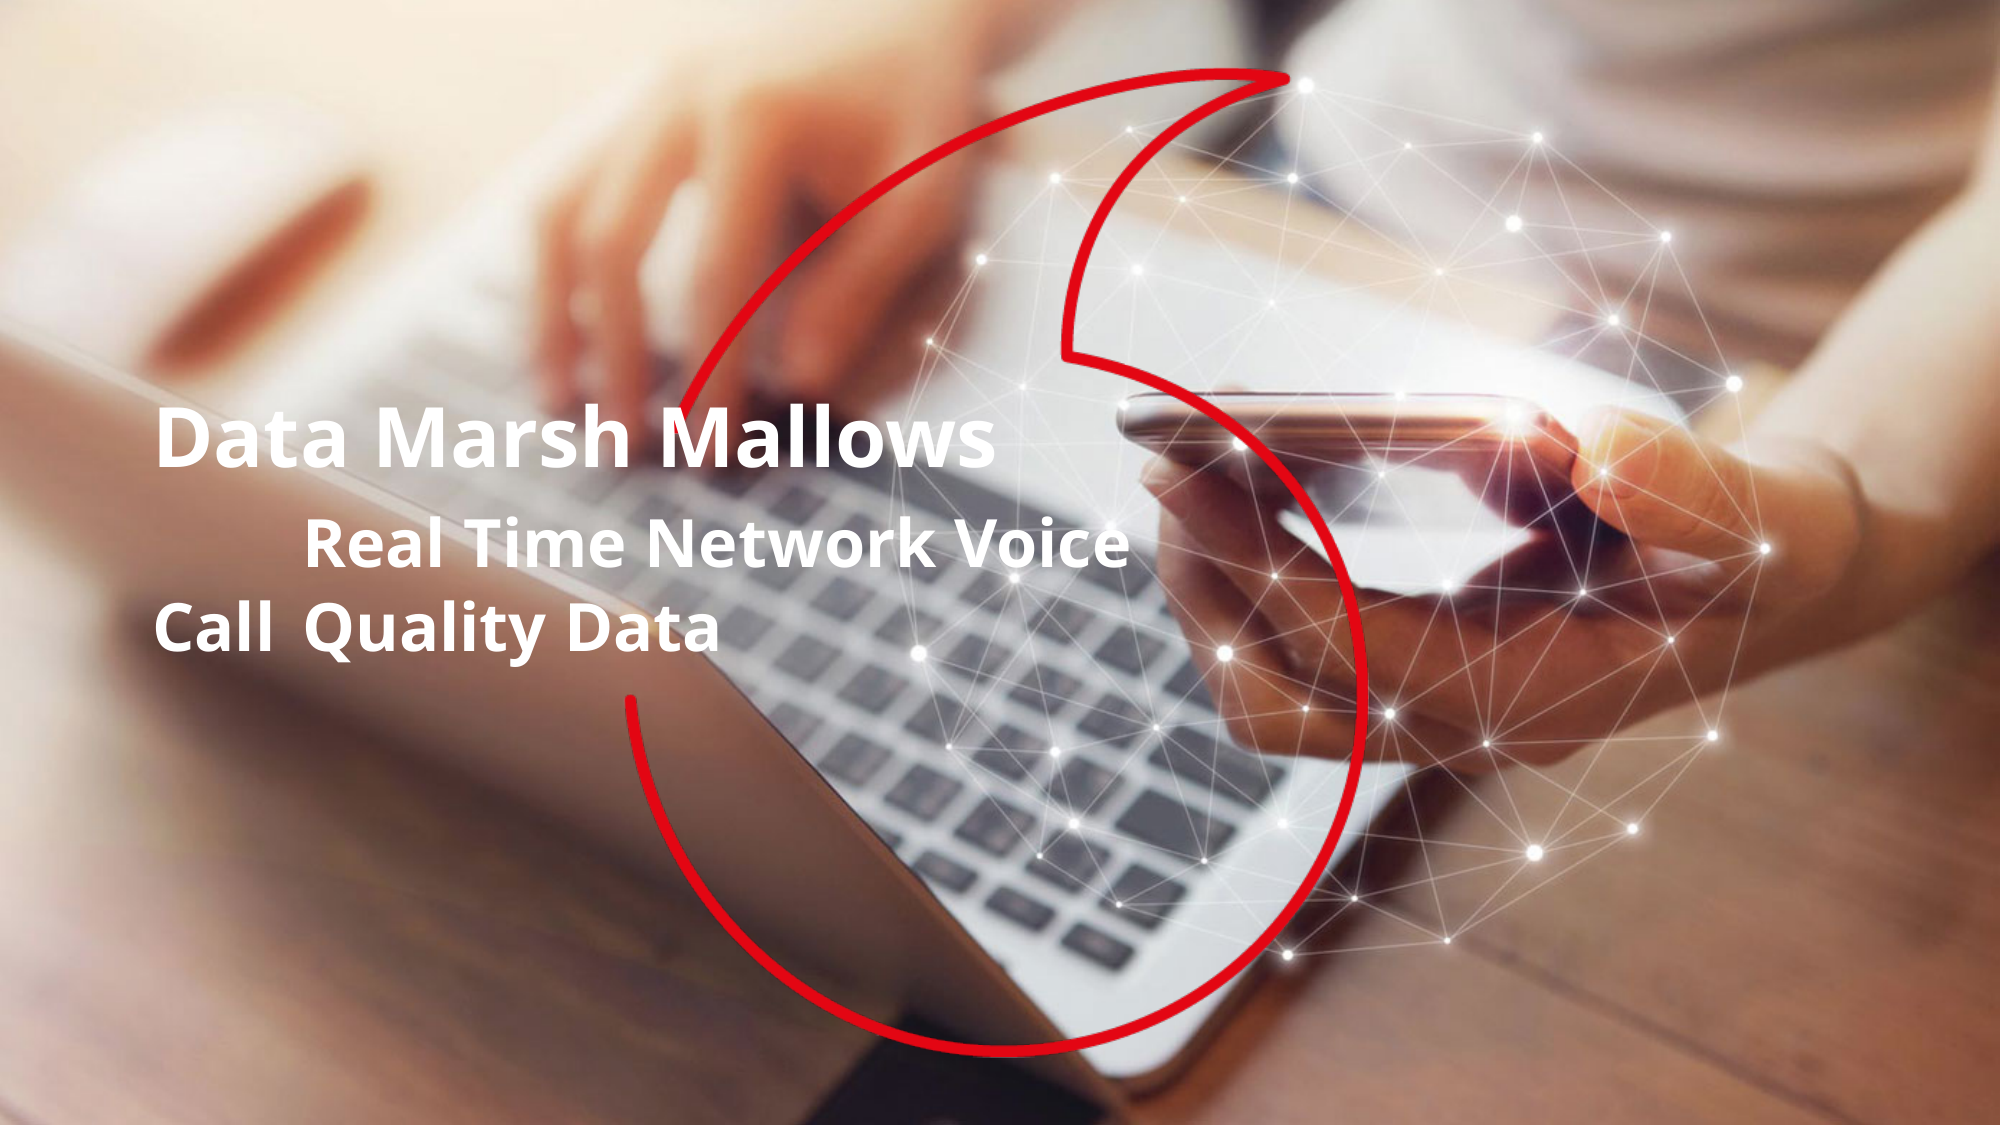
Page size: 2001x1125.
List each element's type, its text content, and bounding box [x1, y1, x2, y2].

text_box Data Marsh Mallows Real Time Network Voice Call Quality Data [137, 377, 1218, 882]
picture [0, 0, 2000, 1125]
